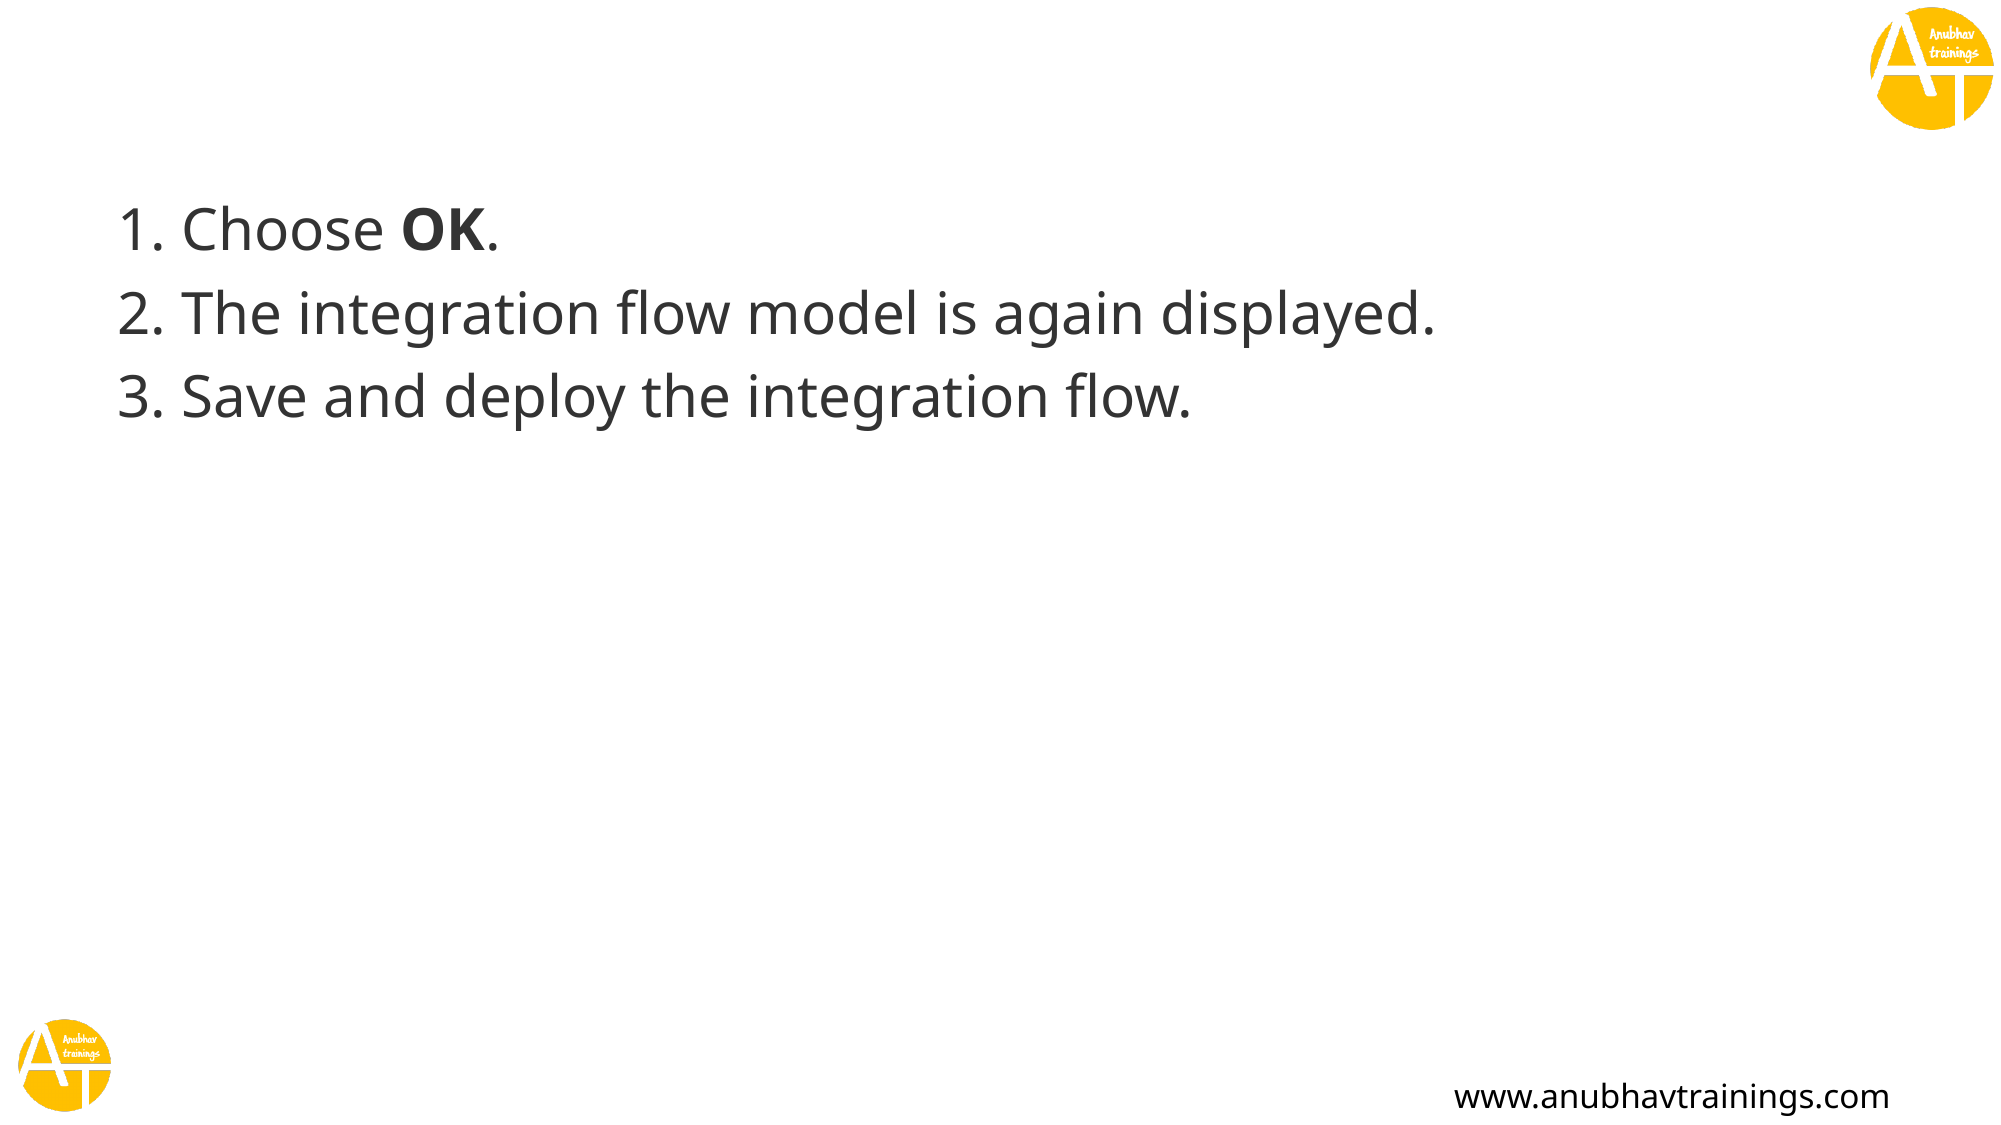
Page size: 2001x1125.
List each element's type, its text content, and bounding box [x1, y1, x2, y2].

picture [1858, 0, 2000, 140]
list Choose OK. The integration flow model is again displayed. Save and deploy the integration flow. [102, 192, 1828, 907]
picture [9, 1013, 116, 1119]
text_box www.anubhavtrainings.com [1439, 1067, 2000, 1123]
